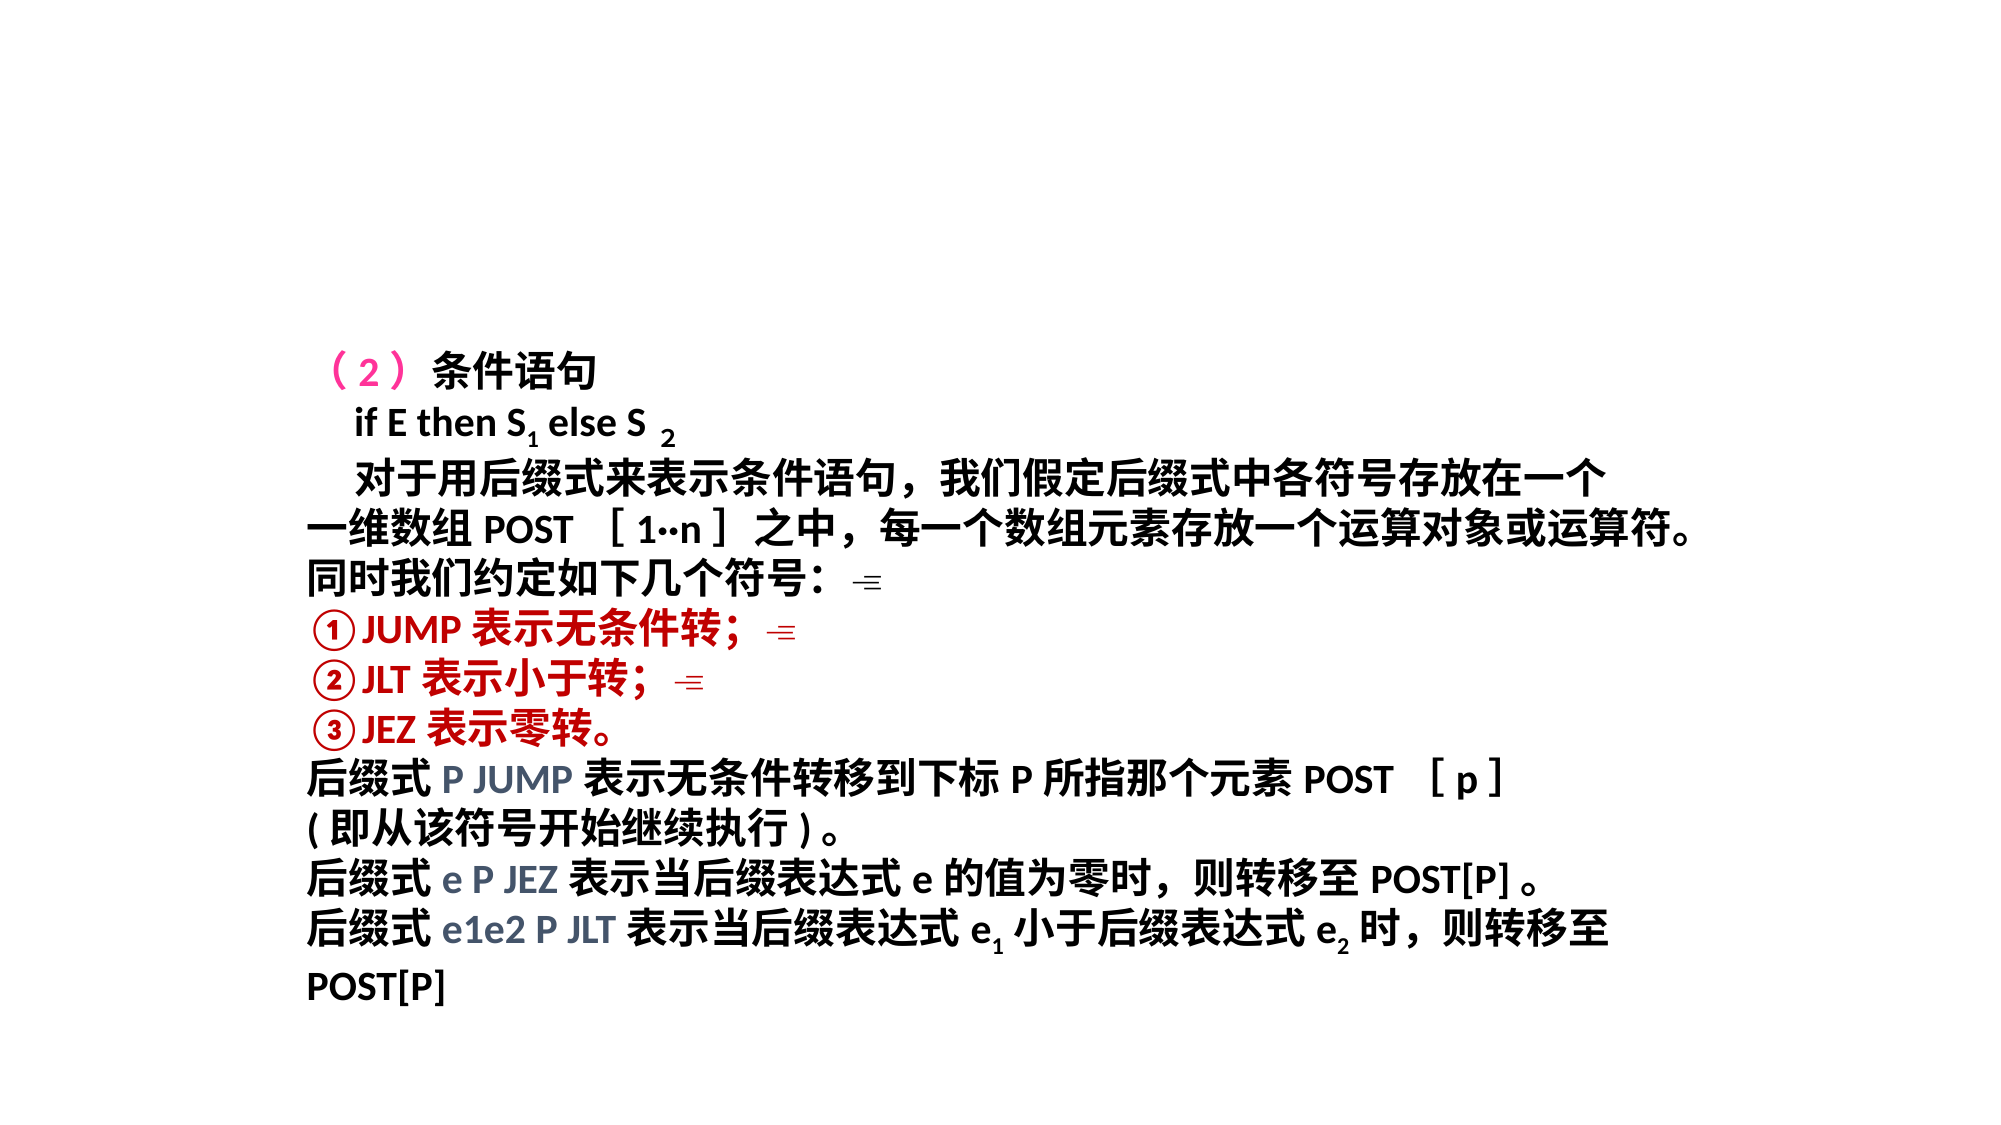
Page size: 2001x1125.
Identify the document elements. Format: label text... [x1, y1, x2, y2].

text_box （2）条件语句 if E then S1 else S２ 对于用后缀式来表示条件语句，我们假定后缀式中各符号存放在一个 一维数组POST［1··n］之中，每一个数组元素存放一个运算对象或运算符。 同时我们约定如下几个符号： ①JUMP表示无条件转； ②JLT表示小于转； ③JEZ表示零转。 后缀式P JUMP表示无条件转移到下标P所指那个元素POST［p］ (即从该符号开始继续执行)。 后缀式e P JEZ表示当后缀表达式e的值为零时，则转移至POST[P]。 后缀式e1e2 P JLT表示当后缀表达式e1小于后缀表达式e2时，则转移至POST[P] [291, 337, 1750, 1017]
